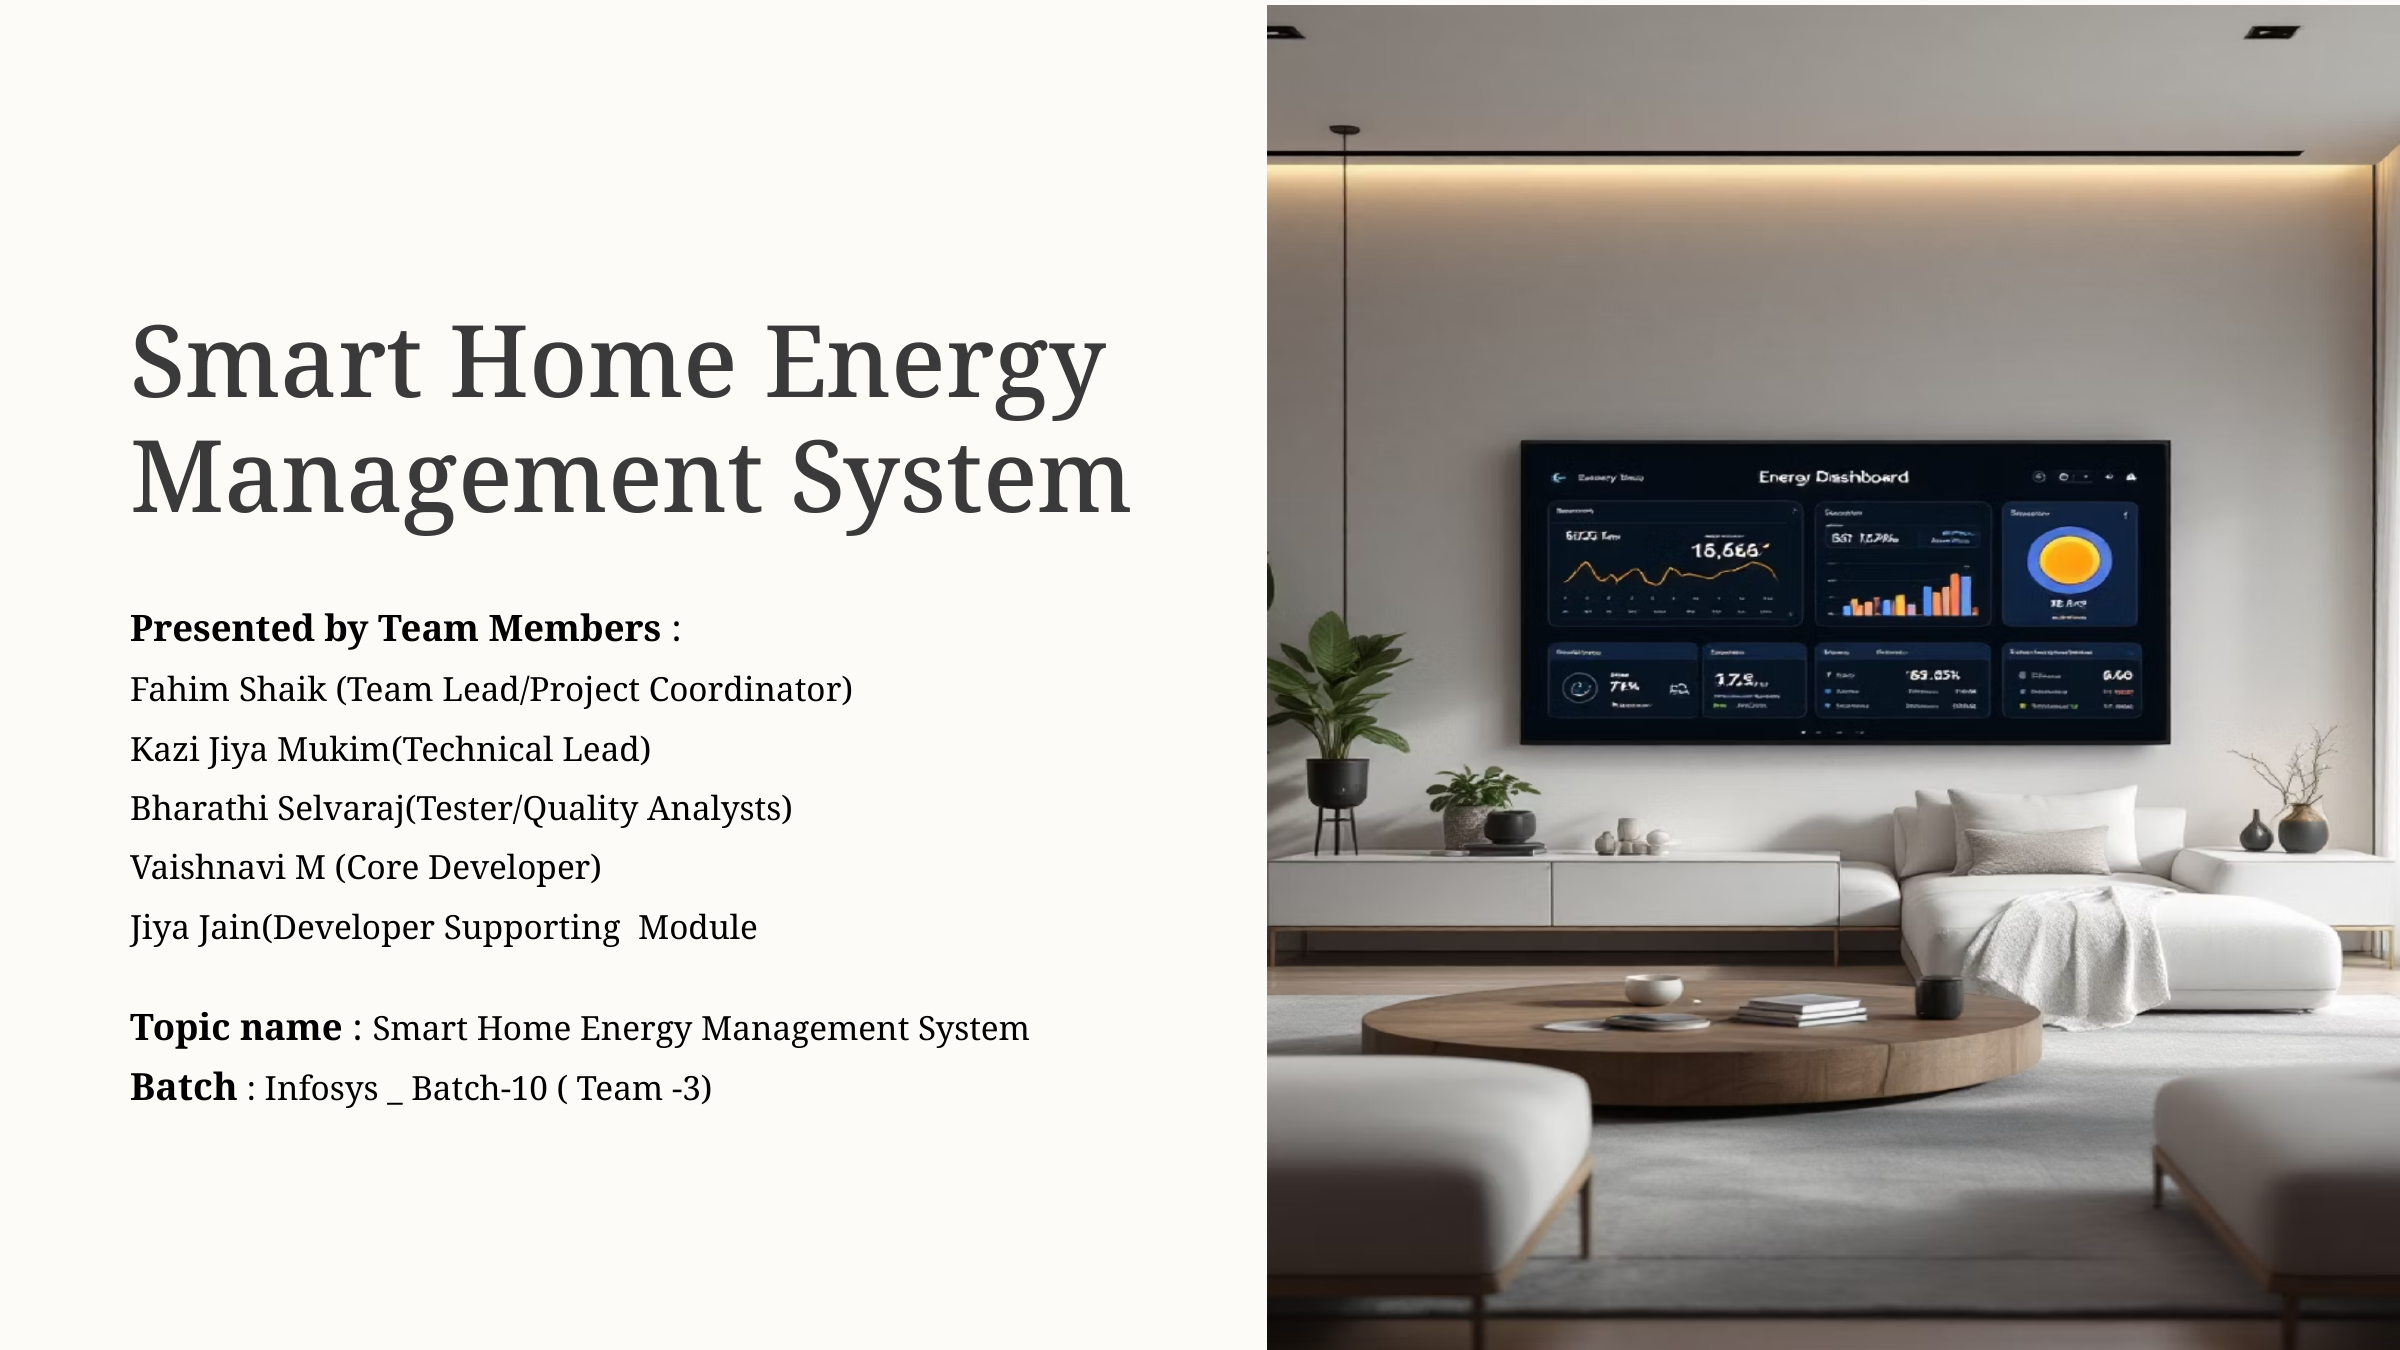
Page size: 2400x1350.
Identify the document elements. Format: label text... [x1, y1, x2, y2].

text_box Smart Home Energy Management System [130, 301, 1267, 534]
picture [1267, 5, 2400, 1350]
text_box Topic name : Smart Home Energy Management System Batch : Infosys _ Batch-10 ( Team -3) [130, 929, 1267, 1049]
text_box Presented by Team Members : Fahim Shaik (Team Lead/Project Coordinator) Kazi Jiya Mukim(Technical Lead) Bharathi Selvaraj(Tester/Quality Analysts) Vaishnavi M (Core Developer) Jiya Jain(Developer Supporting Module [130, 589, 1267, 888]
